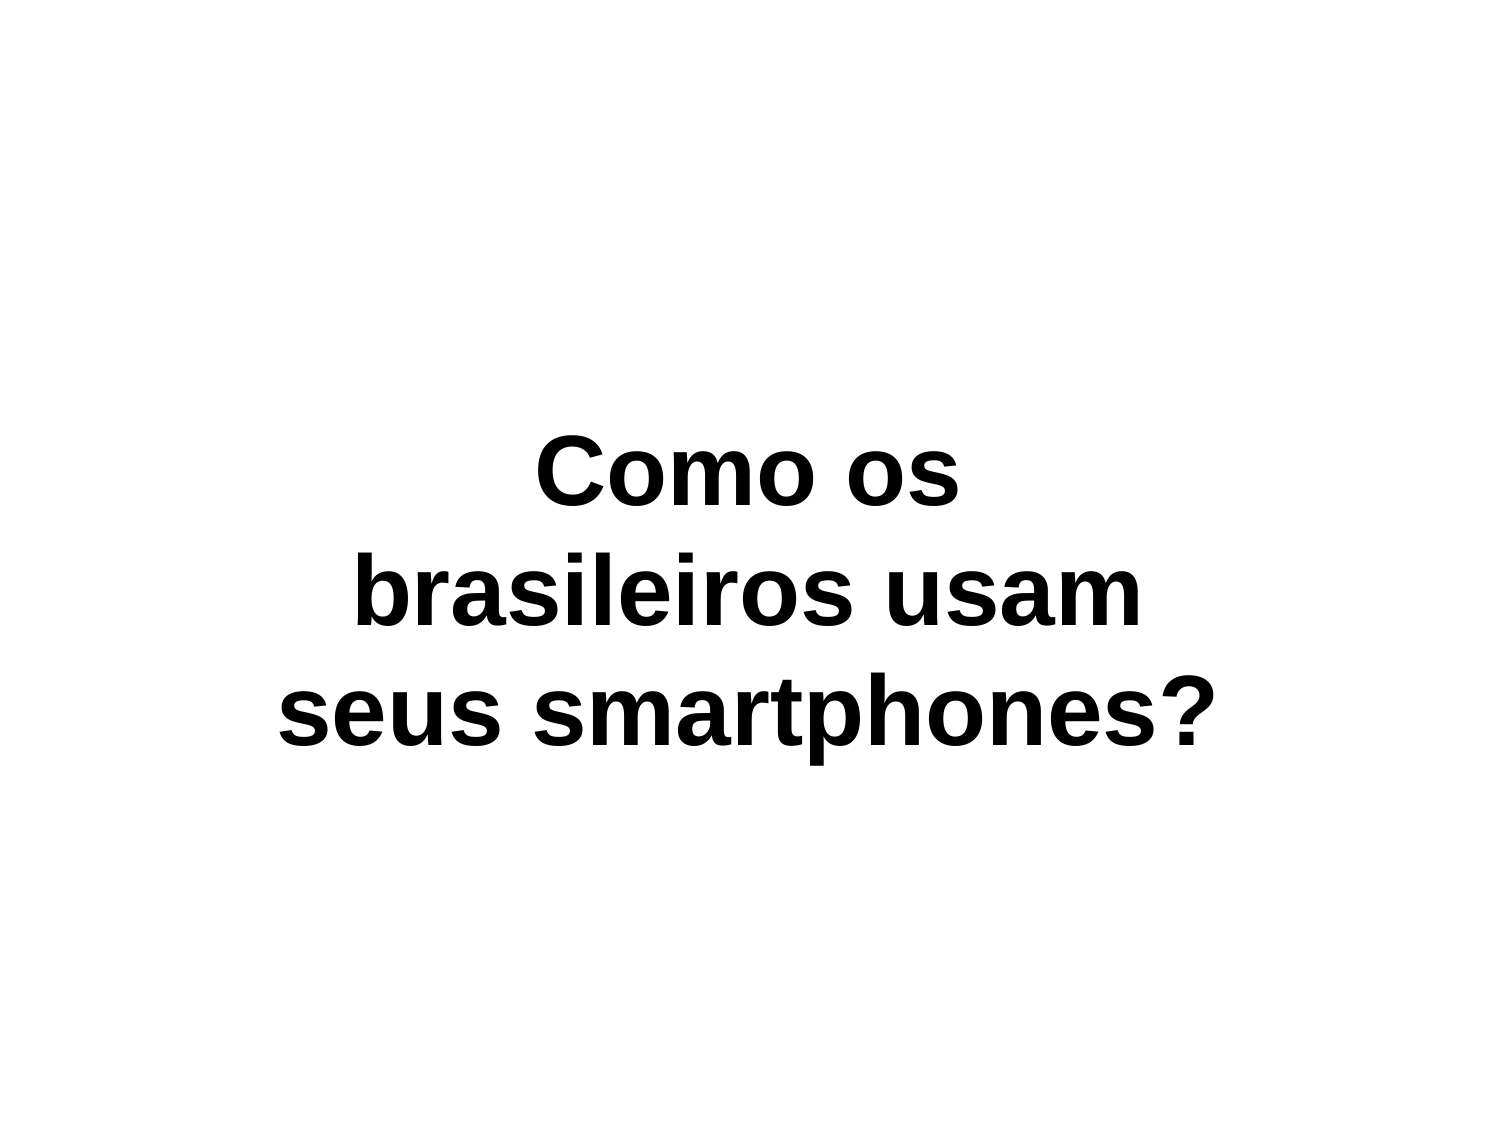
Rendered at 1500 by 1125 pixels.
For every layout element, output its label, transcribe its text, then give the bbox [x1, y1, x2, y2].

text_box Como os brasileiros usam seus smartphones? [256, 246, 1240, 925]
